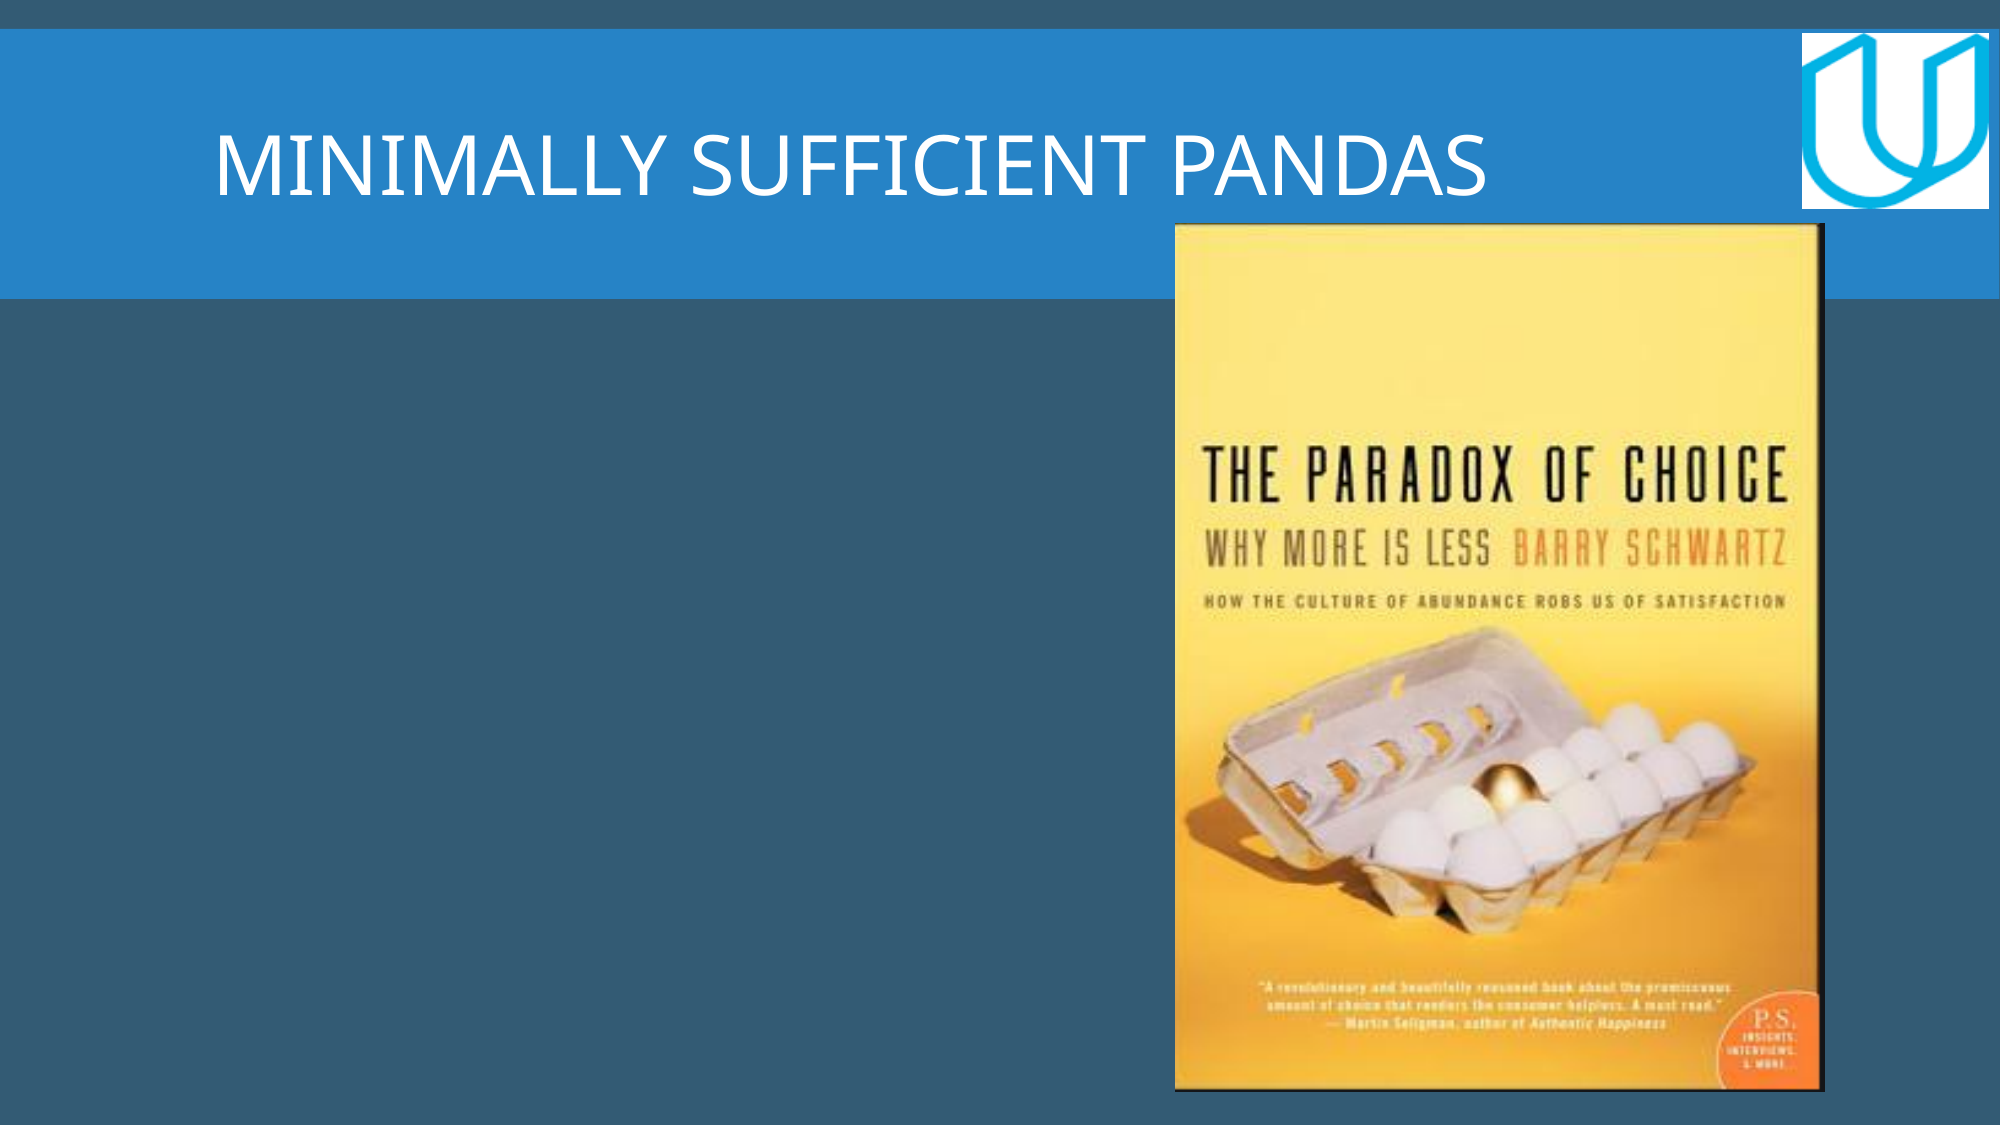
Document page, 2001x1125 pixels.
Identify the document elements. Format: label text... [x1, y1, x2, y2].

picture [1816, 47, 1912, 197]
title Minimally Sufficient Pandas [197, 46, 1803, 295]
picture [1175, 223, 1825, 1092]
picture [1803, 159, 1866, 209]
picture [1933, 47, 1974, 167]
picture [1876, 124, 1989, 209]
picture [1802, 33, 1989, 167]
